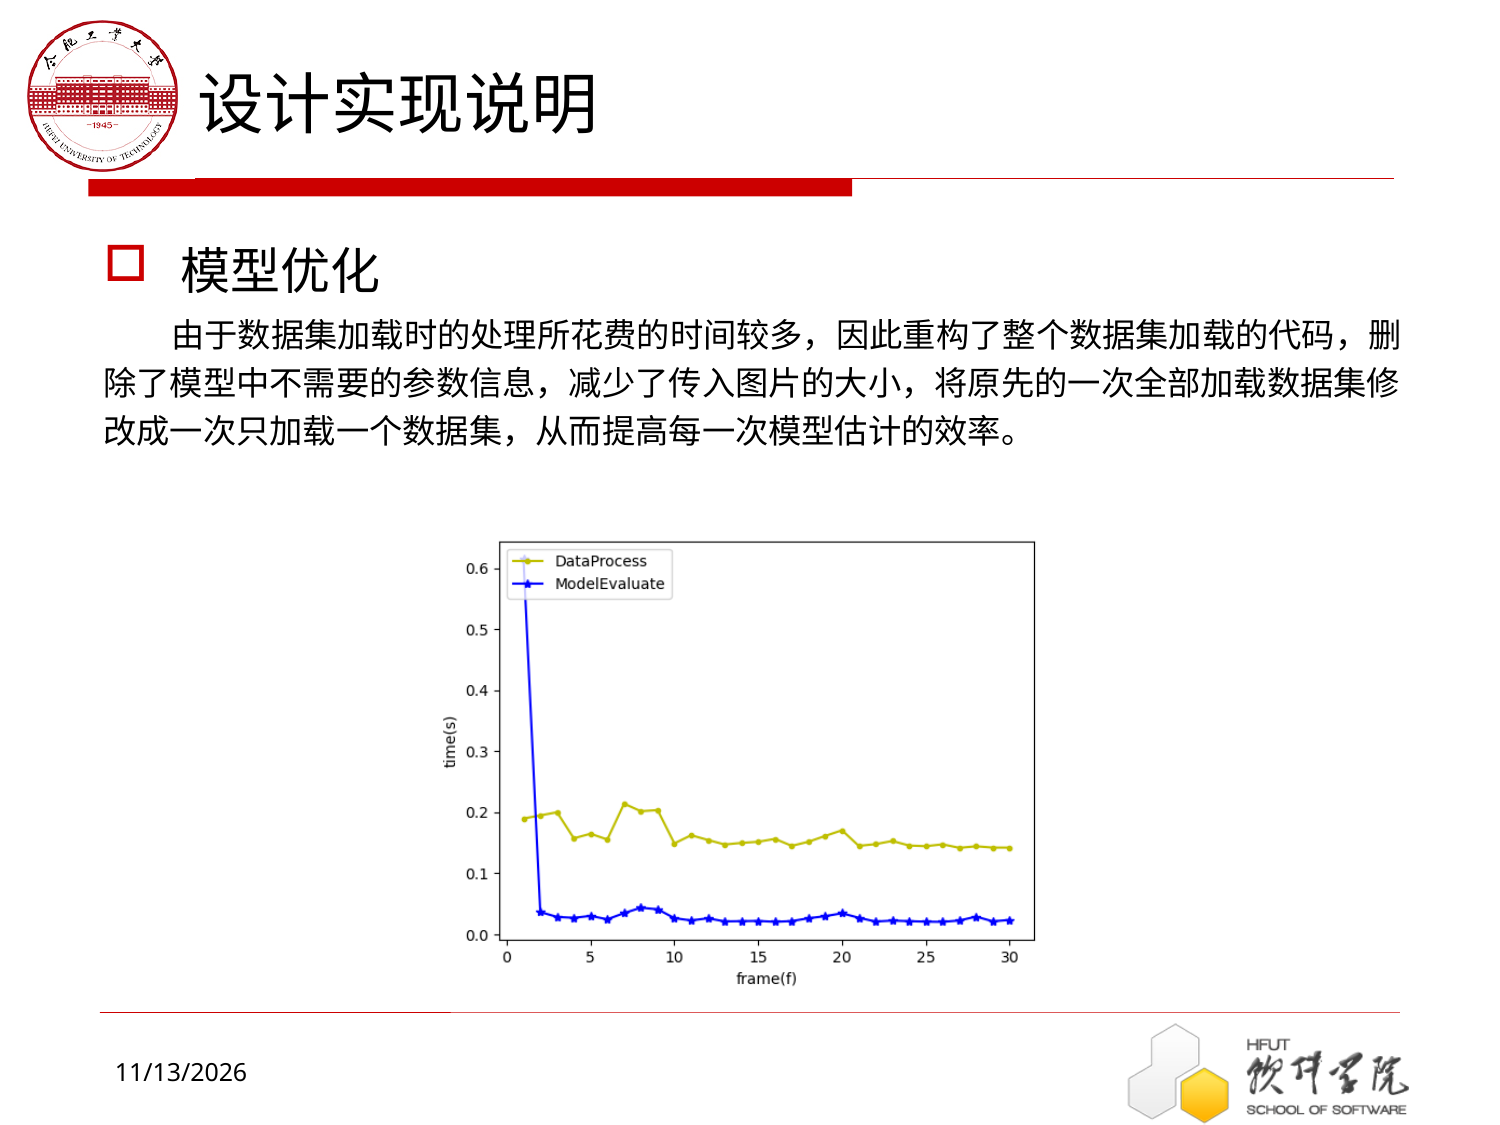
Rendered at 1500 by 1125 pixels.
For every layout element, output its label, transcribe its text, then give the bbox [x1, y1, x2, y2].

picture [1127, 1023, 1409, 1125]
picture [11, 12, 195, 179]
text_box 模型优化 由于数据集加载时的处理所花费的时间较多，因此重构了整个数据集加载的代码，删除了模型中不需要的参数信息，减少了传入图片的大小，将原先的一次全部加载数据集修改成一次只加载一个数据集，从而提高每一次模型估计的效率。 [88, 220, 1429, 543]
picture [413, 479, 1104, 997]
title 设计实现说明 [183, 54, 916, 178]
